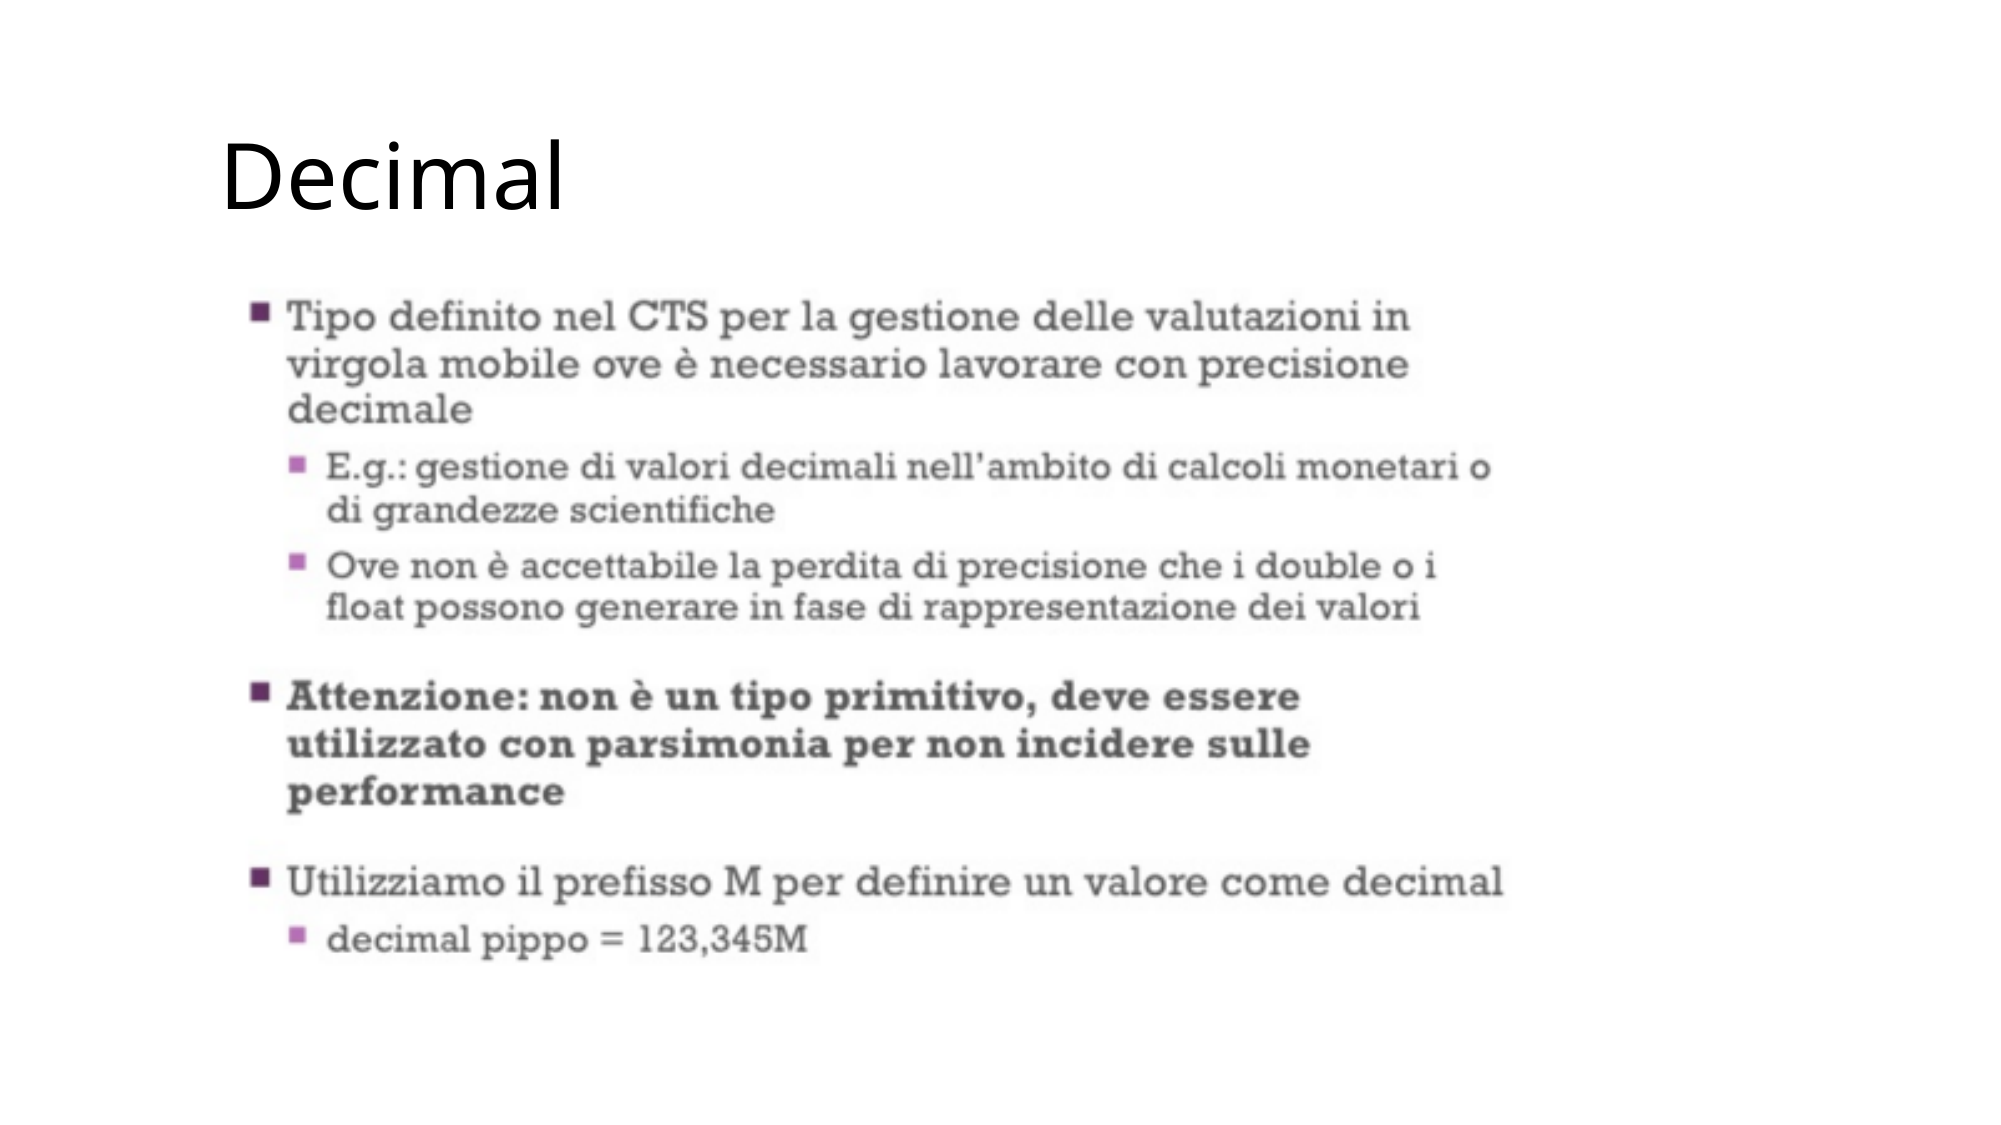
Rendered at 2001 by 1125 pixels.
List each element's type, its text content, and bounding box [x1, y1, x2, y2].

title Decimal [200, 24, 1800, 238]
picture [199, 259, 1516, 968]
